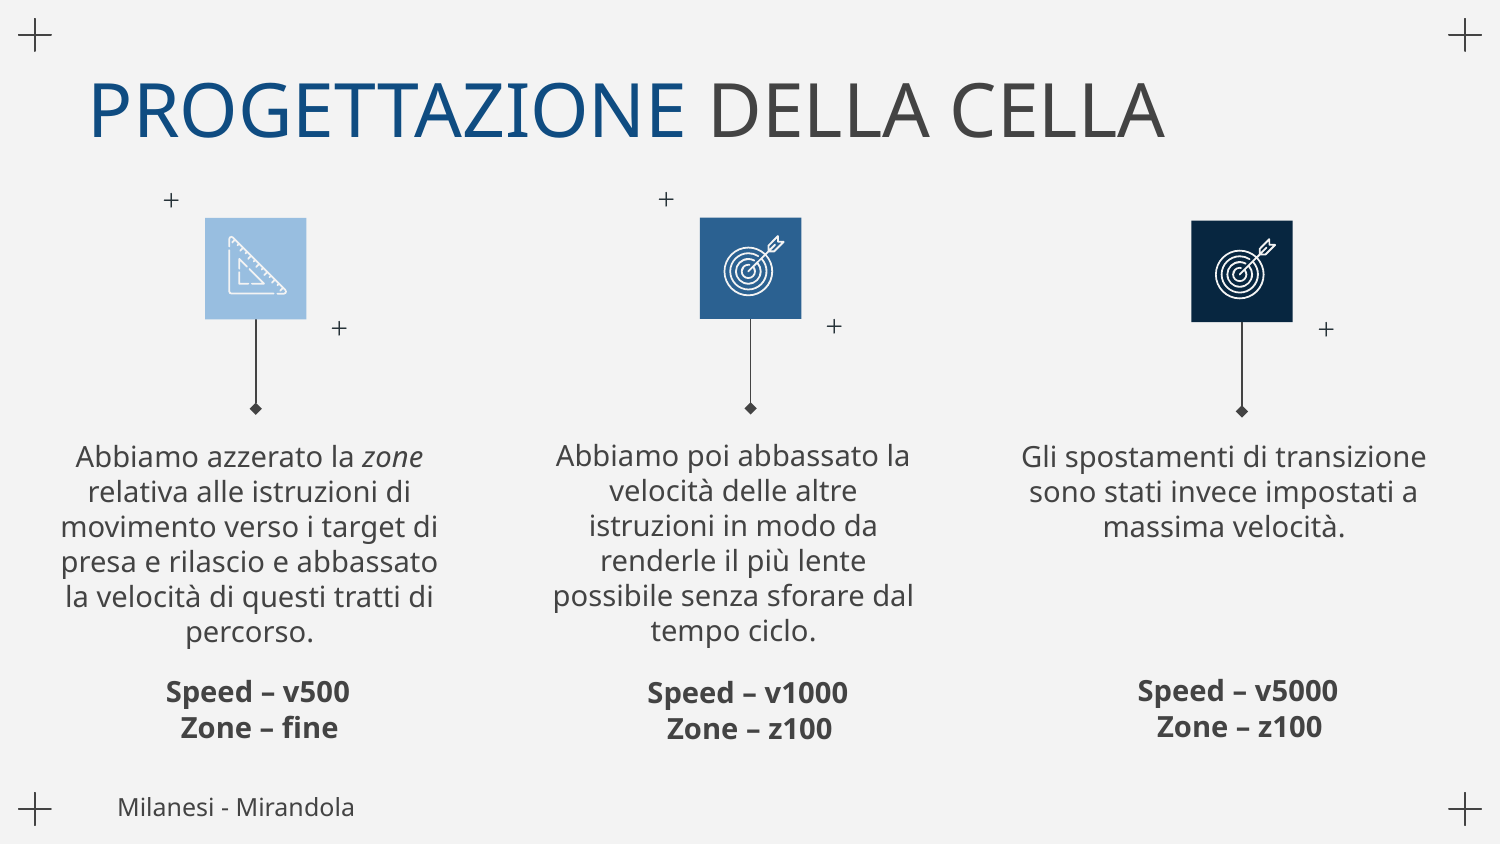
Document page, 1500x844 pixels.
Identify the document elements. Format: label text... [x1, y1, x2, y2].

text_box [699, 217, 802, 319]
text_box [1215, 238, 1276, 300]
text_box [1191, 220, 1293, 323]
text_box Zone – z100 [1104, 692, 1376, 748]
title PROGETTAZIONE DELLA CELLA [72, 47, 1225, 196]
text_box Abbiamo poi abbassato la velocità delle altre istruzioni in modo da renderle il più lente possibile senza sforare dal tempo ciclo. [530, 422, 937, 605]
text_box Milanesi - Mirandola [36, 776, 436, 832]
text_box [228, 235, 288, 295]
text_box Speed – v500 [122, 658, 394, 714]
picture [318, 300, 361, 366]
picture [813, 298, 856, 364]
text_box [723, 235, 785, 297]
text_box Speed – v1000 [612, 659, 884, 715]
text_box Zone – z100 [614, 695, 886, 751]
text_box Zone – fine [124, 694, 396, 750]
text_box [205, 217, 307, 320]
text_box Gli spostamenti di transizione sono stati invece impostati a massima velocità. [999, 422, 1449, 606]
subtitle Abbiamo azzerato la zone relativa alle istruzioni di movimento verso i target di presa e rilascio e abbassato la velocità di questi tratti di percorso. [31, 423, 468, 651]
picture [150, 171, 193, 238]
text_box Speed – v5000 [1102, 657, 1374, 713]
picture [645, 171, 688, 237]
picture [1304, 301, 1348, 367]
